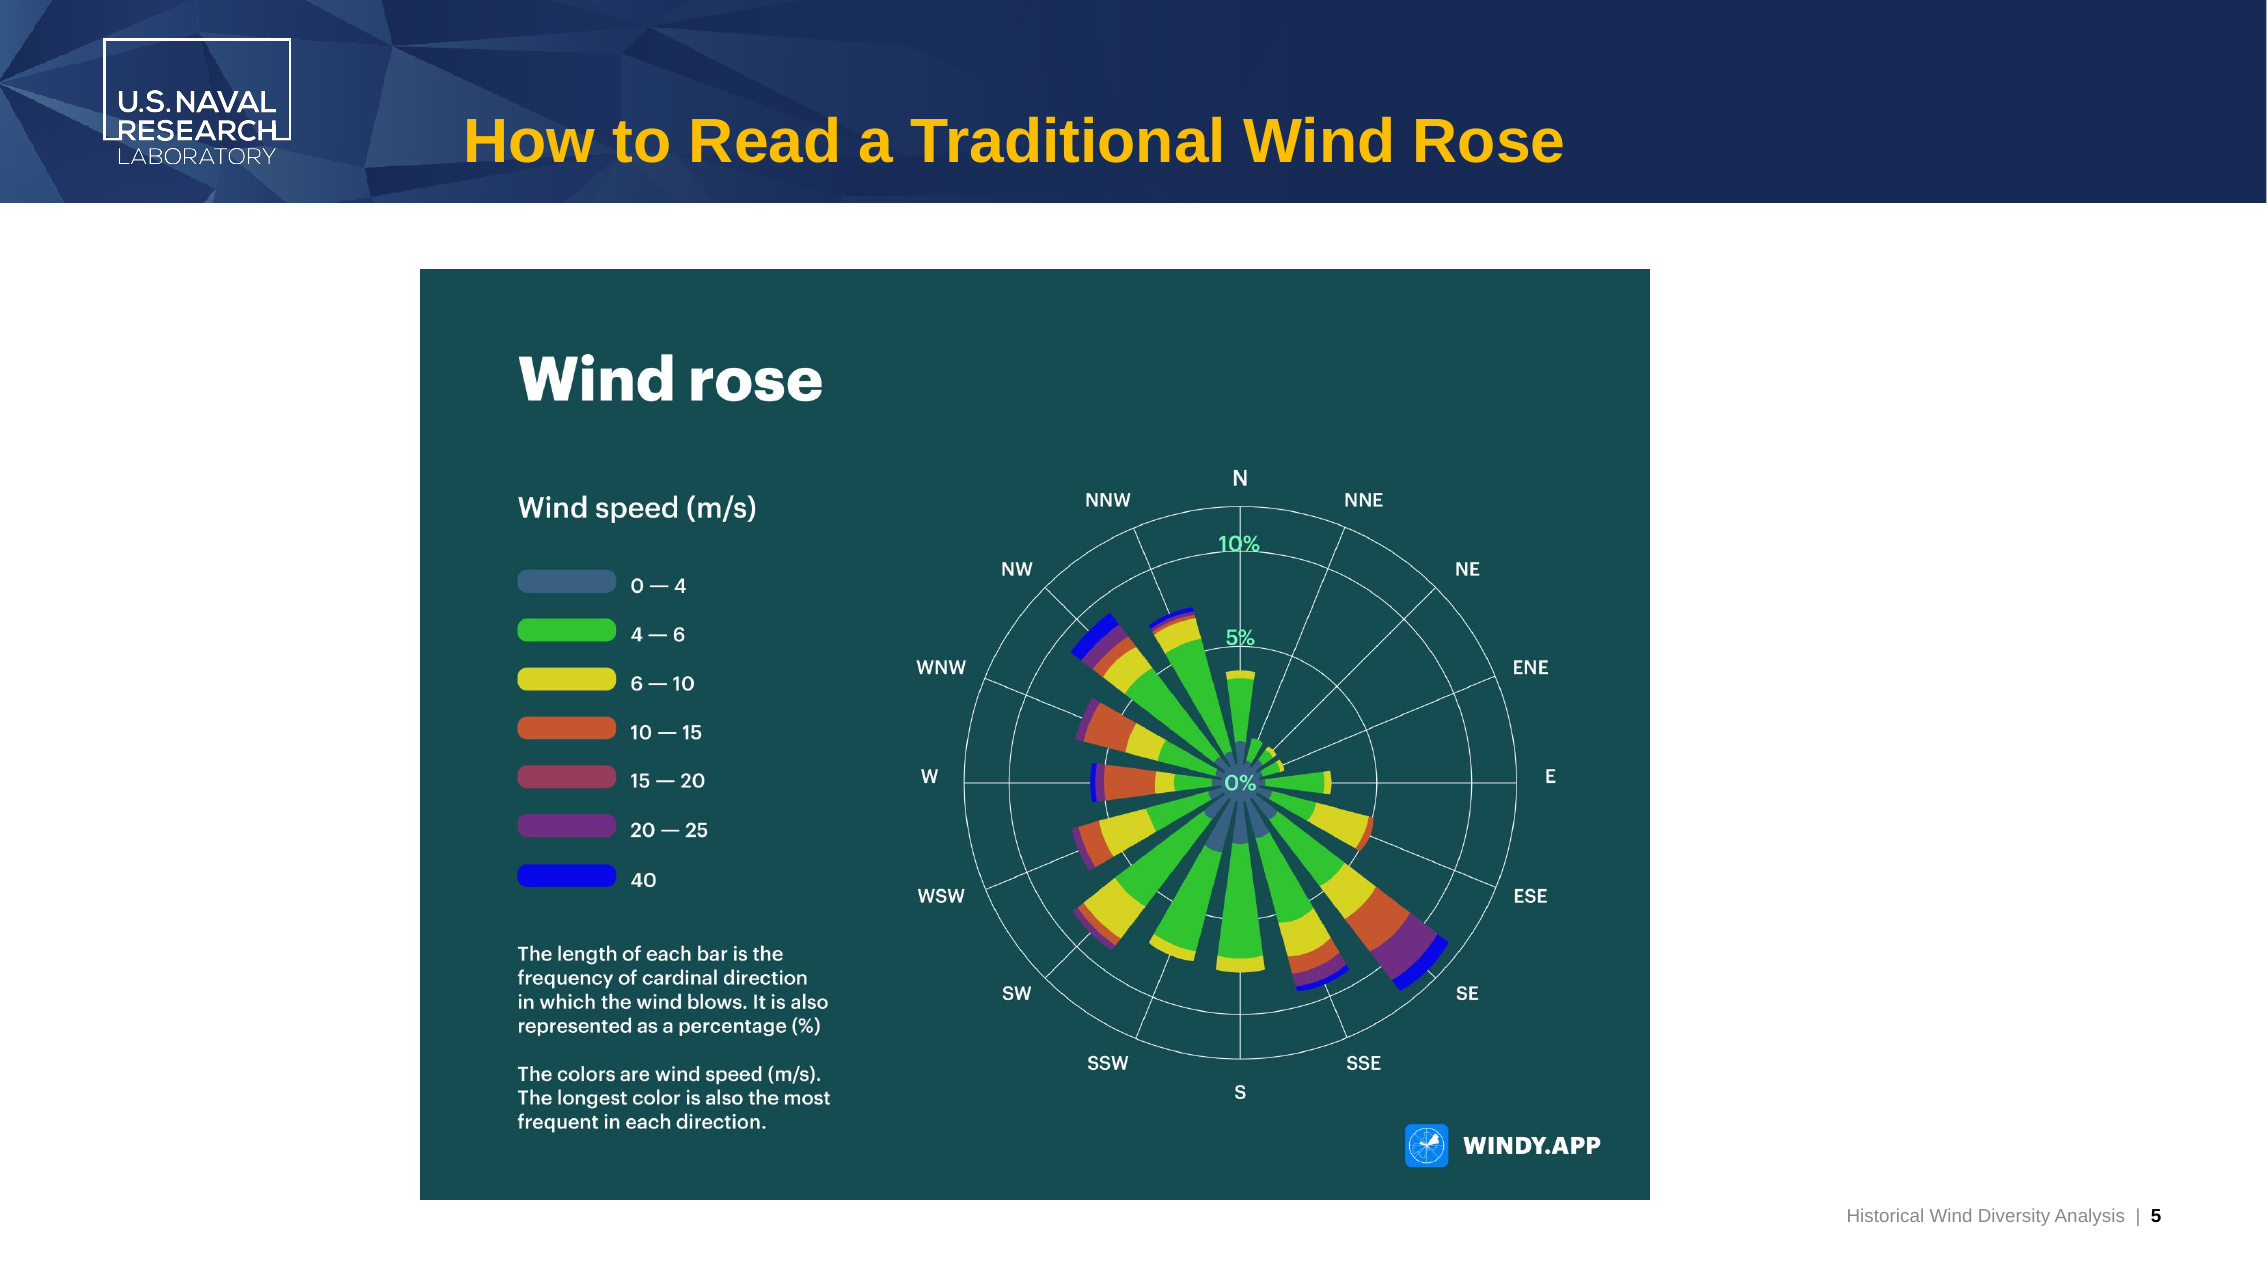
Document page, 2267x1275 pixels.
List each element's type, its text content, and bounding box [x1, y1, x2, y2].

text_box Historical Wind Diversity Analysis | <number> [1605, 1180, 2162, 1249]
text_box How to Read a Traditional Wind Rose [463, 104, 2112, 180]
picture [0, 0, 2267, 203]
picture [419, 269, 1651, 1201]
